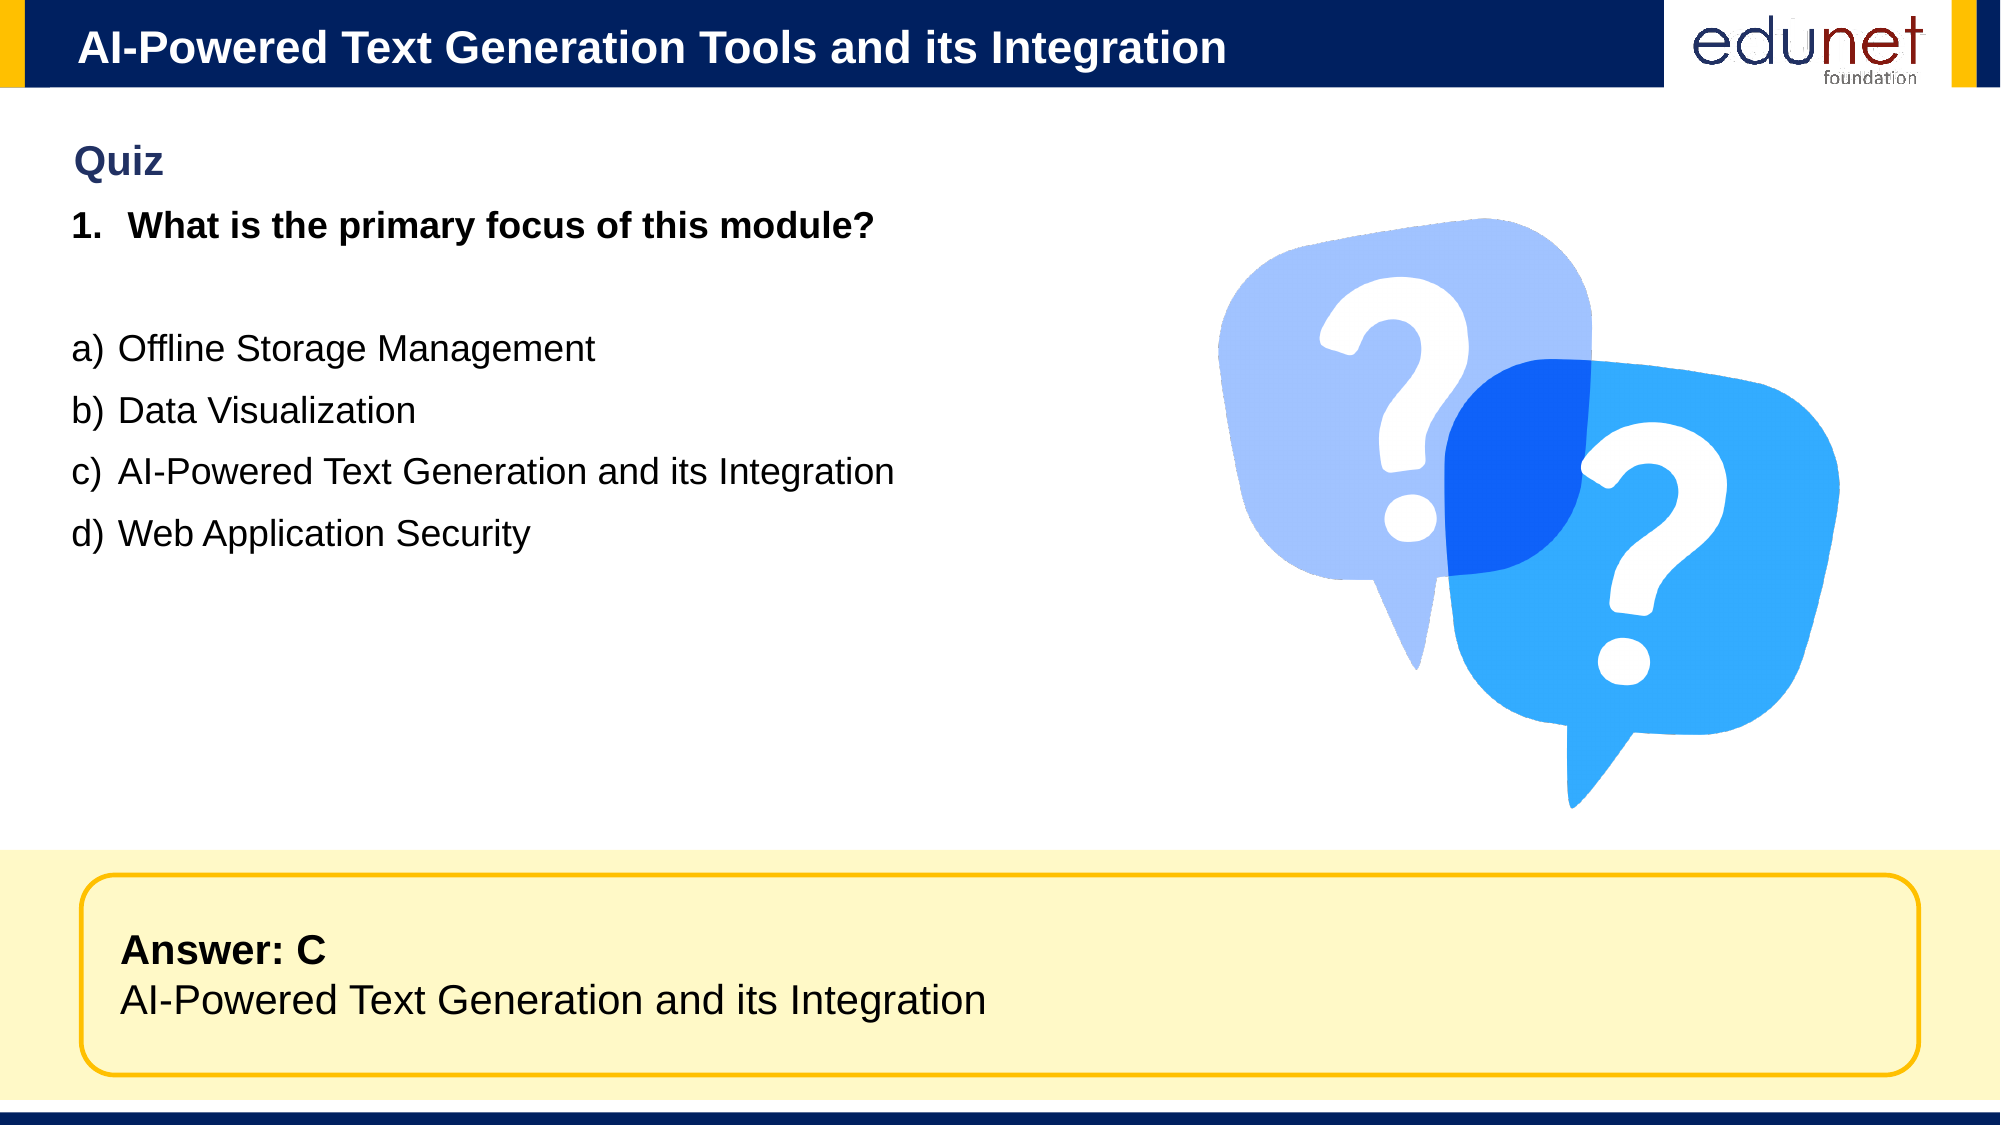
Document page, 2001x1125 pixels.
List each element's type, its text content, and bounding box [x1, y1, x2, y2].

picture [1688, 12, 1928, 89]
text_box [0, 848, 2000, 1102]
text_box [79, 872, 1921, 1078]
text_box [1212, 212, 1847, 813]
text_box What is the primary focus of this module? Offline Storage Management Data Visualization AI-Powered Text Generation and its Integration Web Application Security [51, 190, 1125, 564]
text_box Quiz [58, 118, 700, 189]
